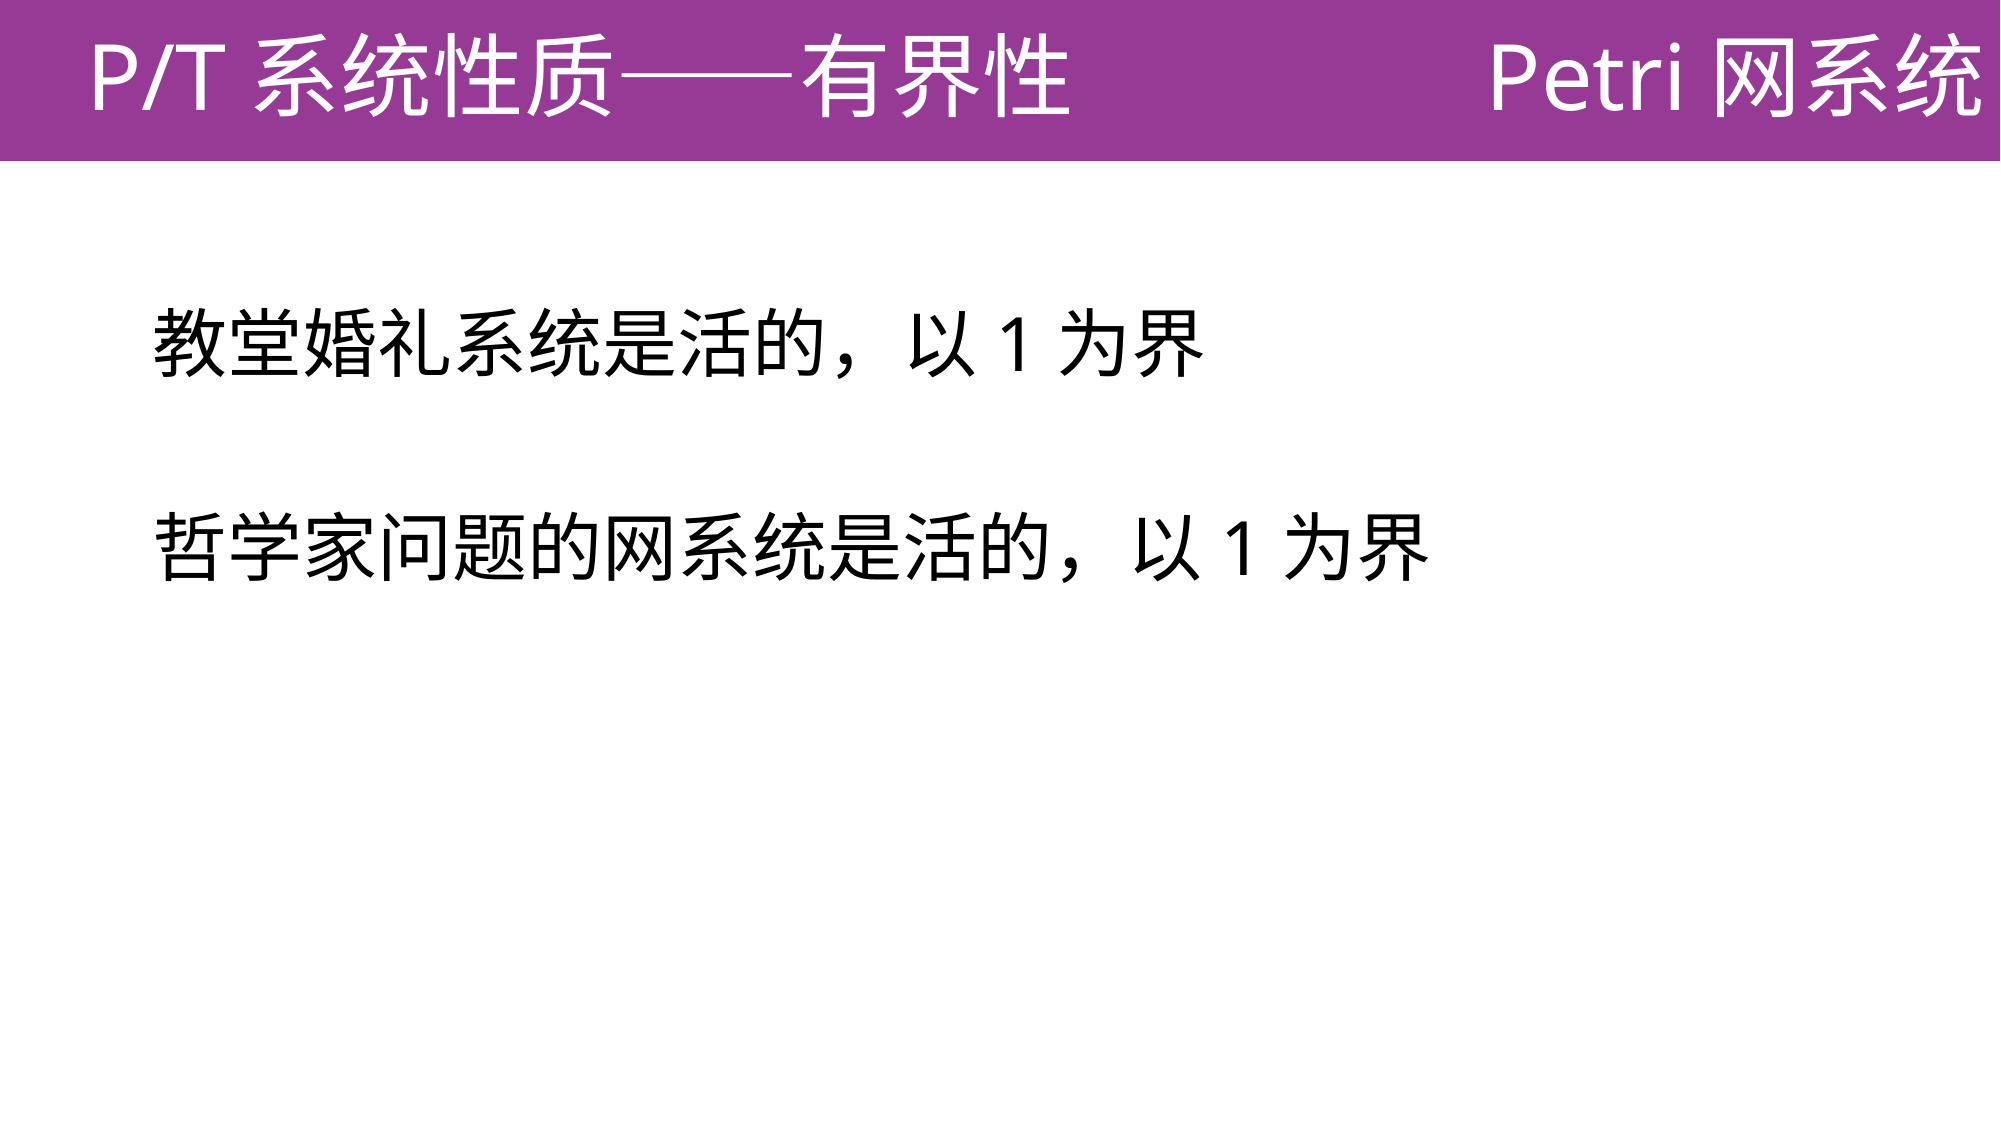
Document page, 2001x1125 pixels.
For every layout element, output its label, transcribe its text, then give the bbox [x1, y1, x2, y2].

title Petri网系统 [1453, 0, 2000, 161]
list 教堂婚礼系统是活的，以1为界 哲学家问题的网系统是活的，以1为界 [137, 299, 1863, 1014]
text_box P/T系统性质——有界性 [0, 0, 1210, 161]
